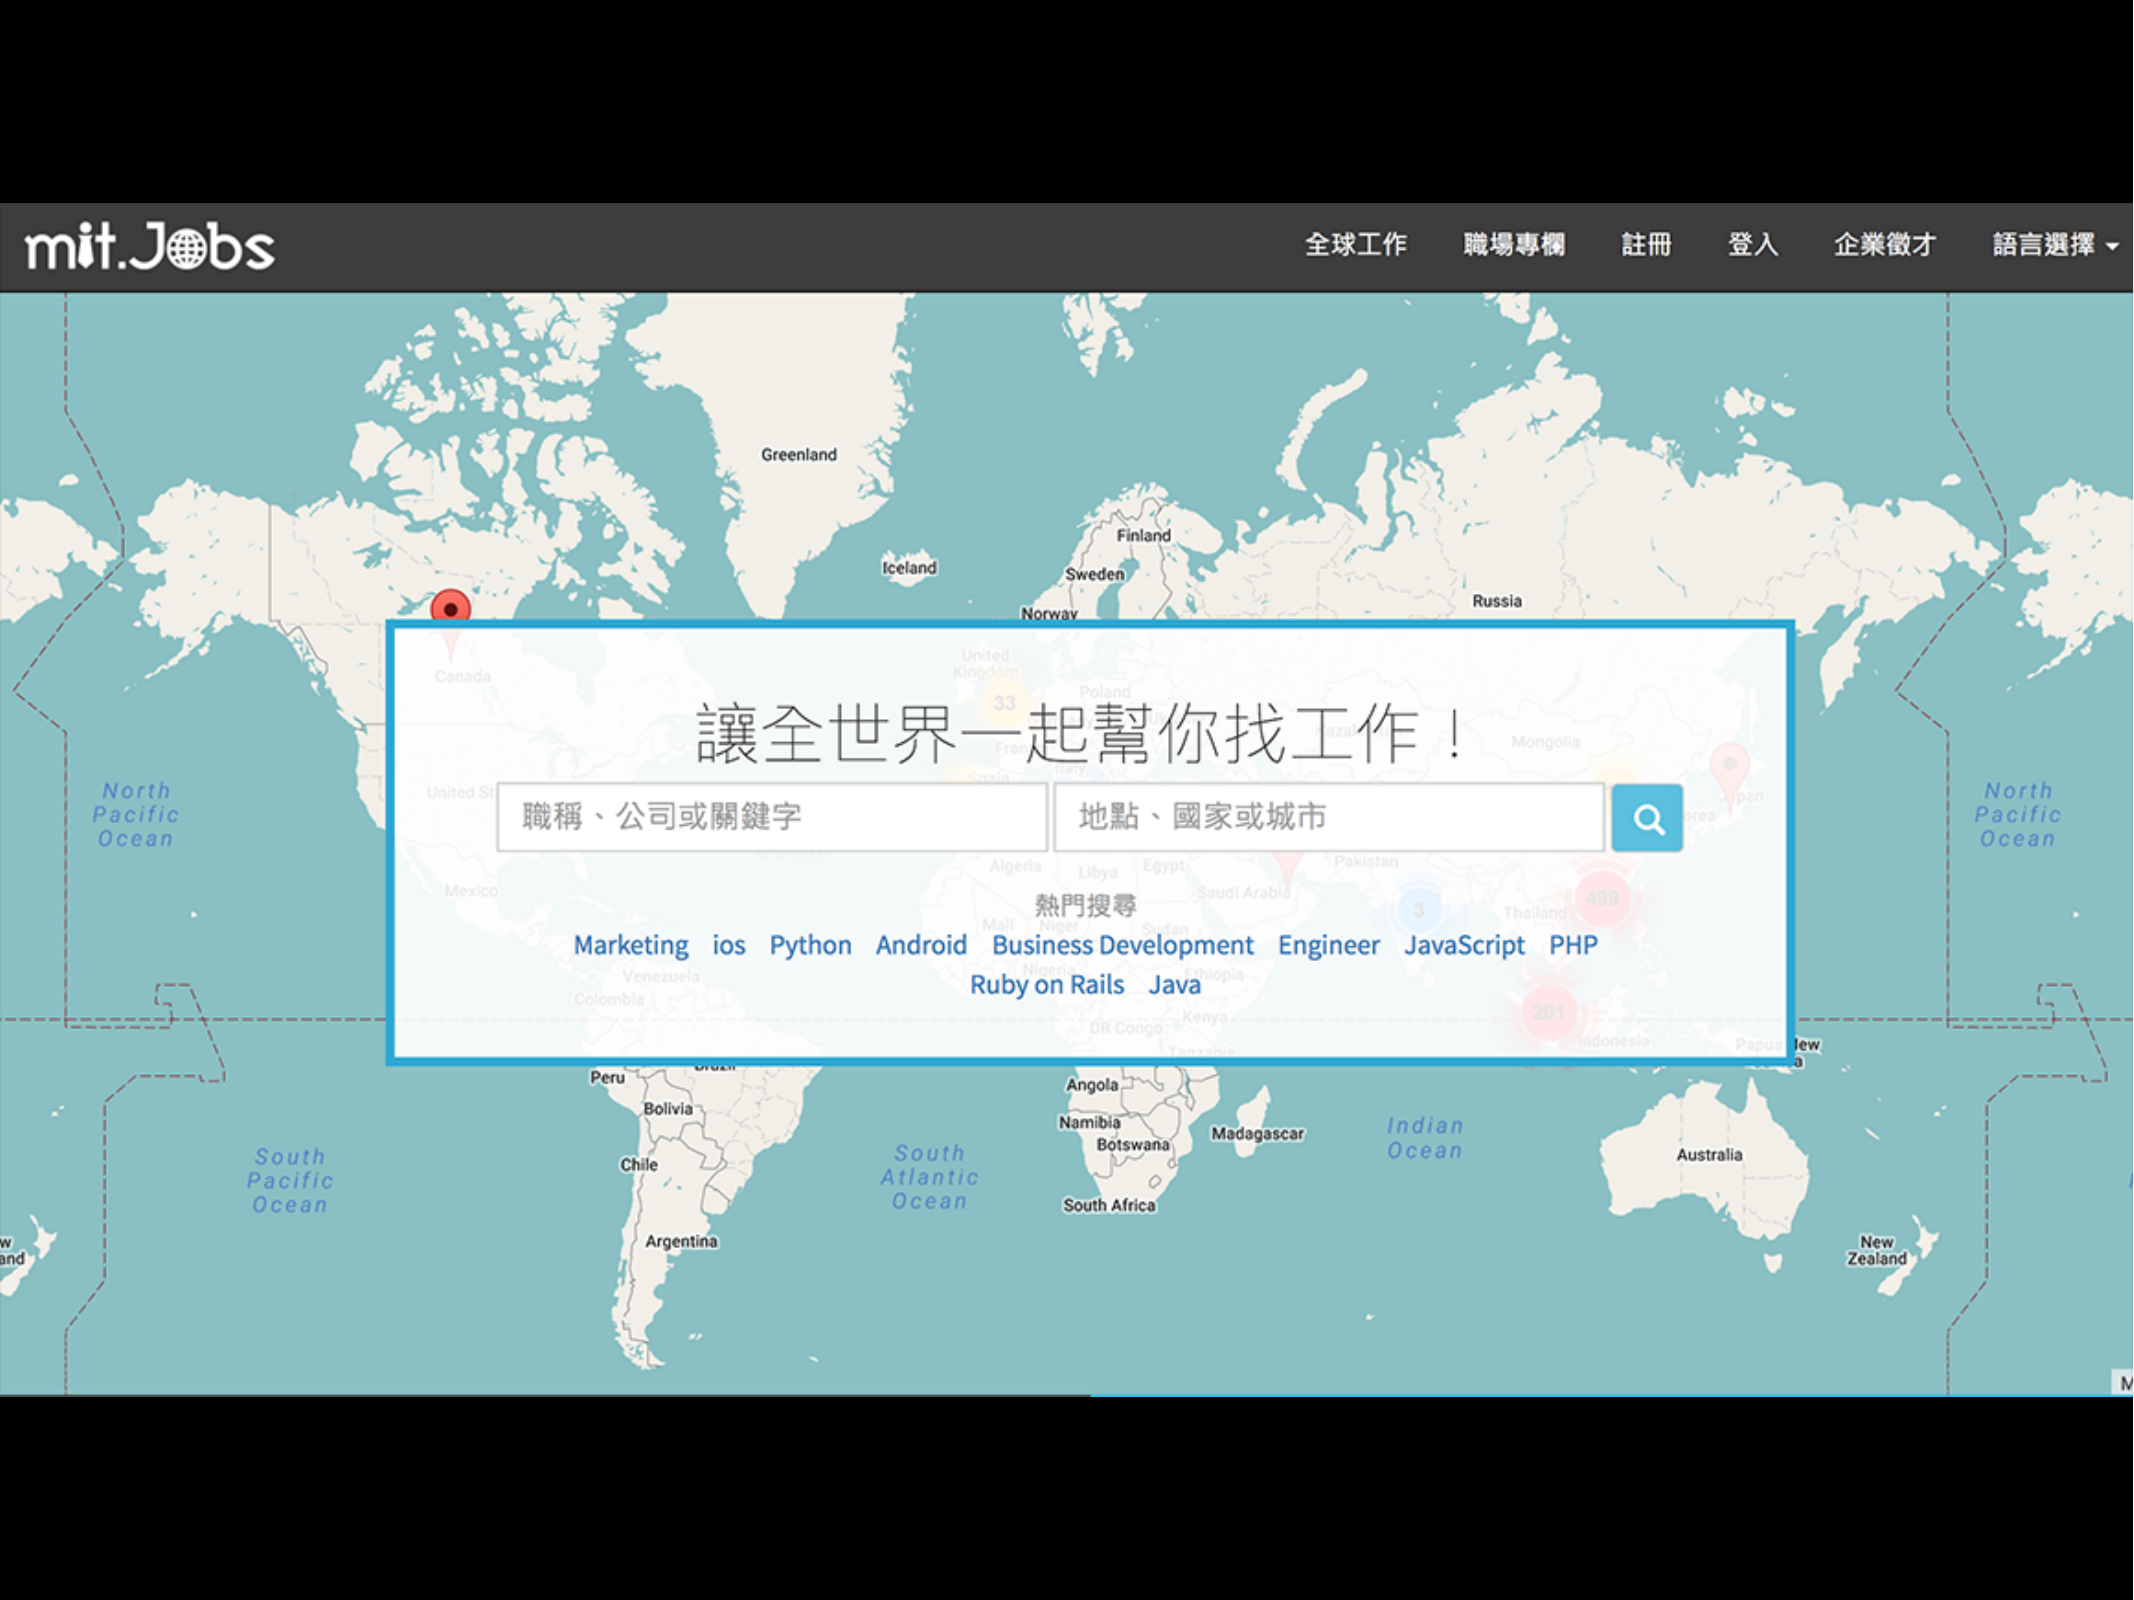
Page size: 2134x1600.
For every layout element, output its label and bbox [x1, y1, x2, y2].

picture [0, 203, 2134, 1397]
